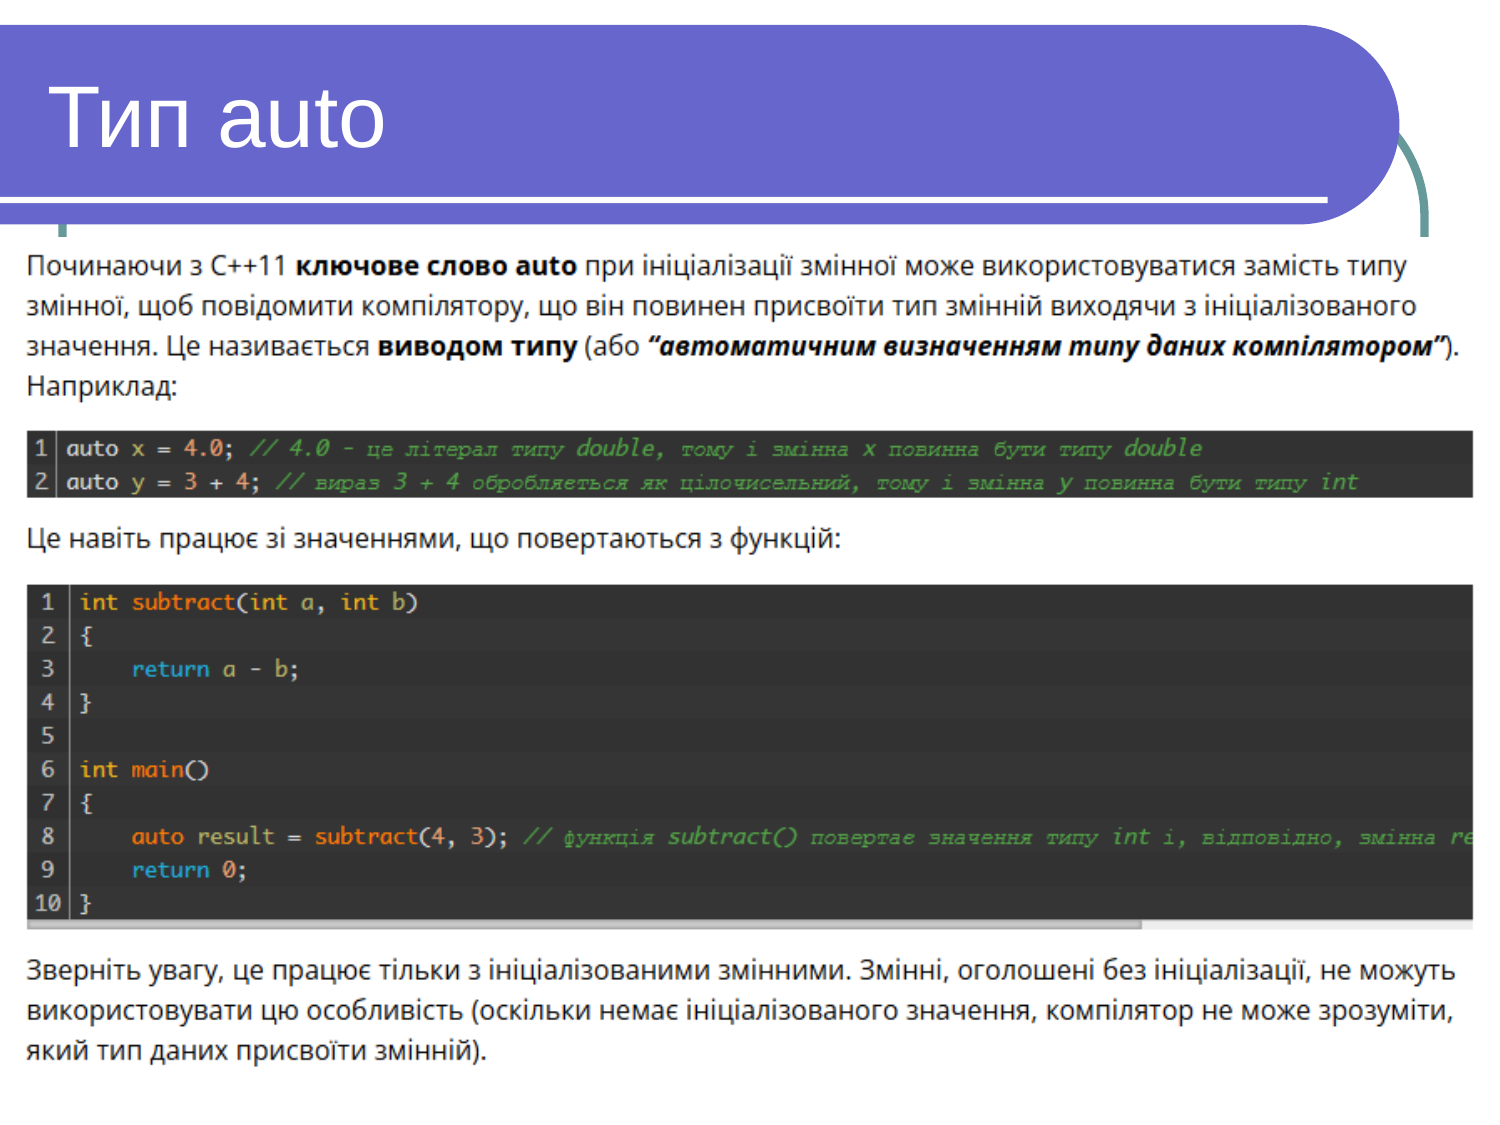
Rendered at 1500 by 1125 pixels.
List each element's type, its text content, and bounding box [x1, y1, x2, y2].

picture [4, 237, 1495, 1092]
text_box Тип auto [32, 37, 1347, 188]
